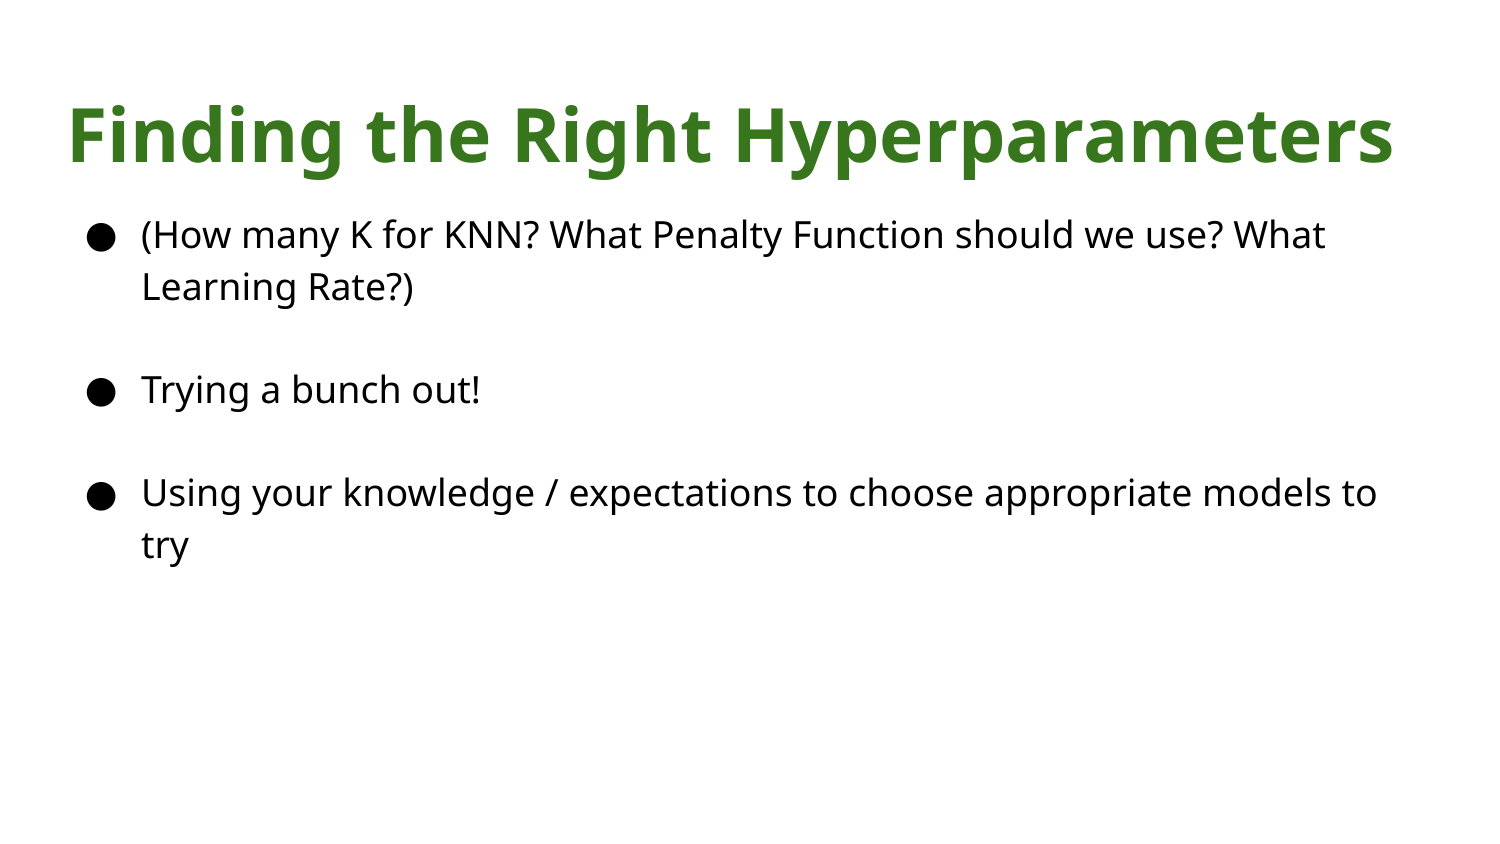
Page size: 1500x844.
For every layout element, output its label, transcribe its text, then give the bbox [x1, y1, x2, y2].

title Finding the Right Hyperparameters [51, 72, 1449, 167]
list (How many K for KNN? What Penalty Function should we use? What Learning Rate?) Trying a bunch out! Using your knowledge / expectations to choose appropriate models to try [51, 189, 1449, 750]
